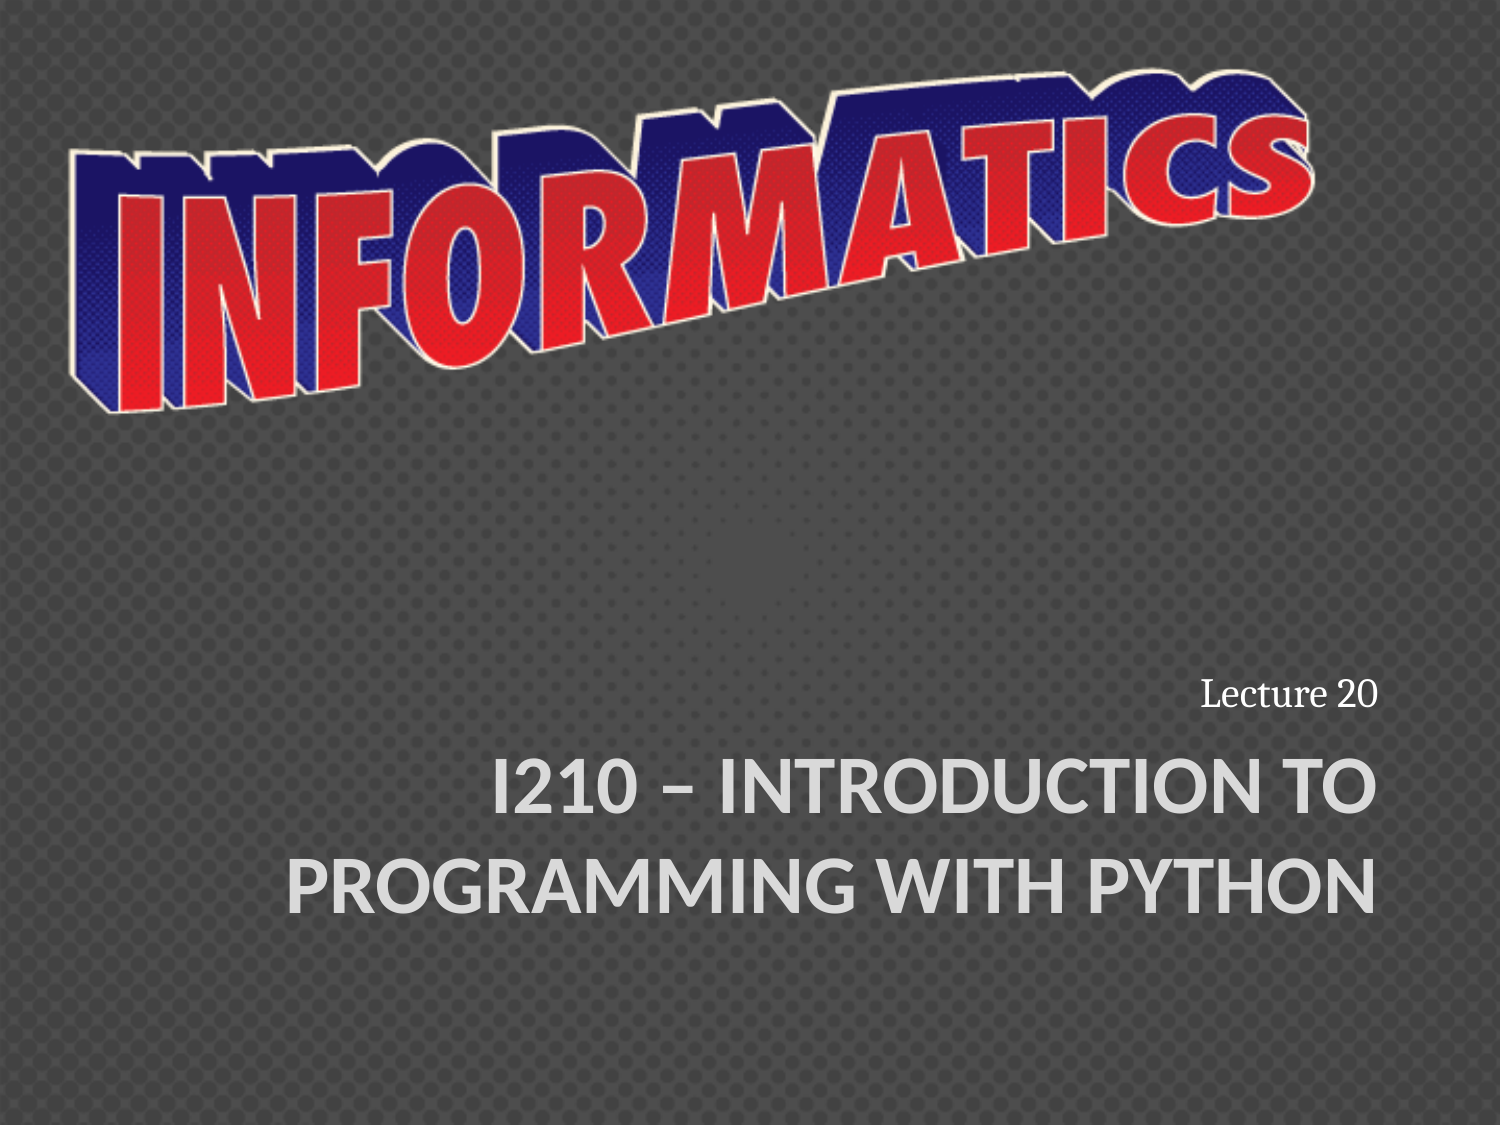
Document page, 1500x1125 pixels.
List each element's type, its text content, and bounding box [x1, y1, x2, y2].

subtitle Lecture 20 [118, 476, 1394, 723]
title I210 – Introduction to Programming with Python [118, 723, 1394, 947]
picture [0, 0, 1500, 1125]
